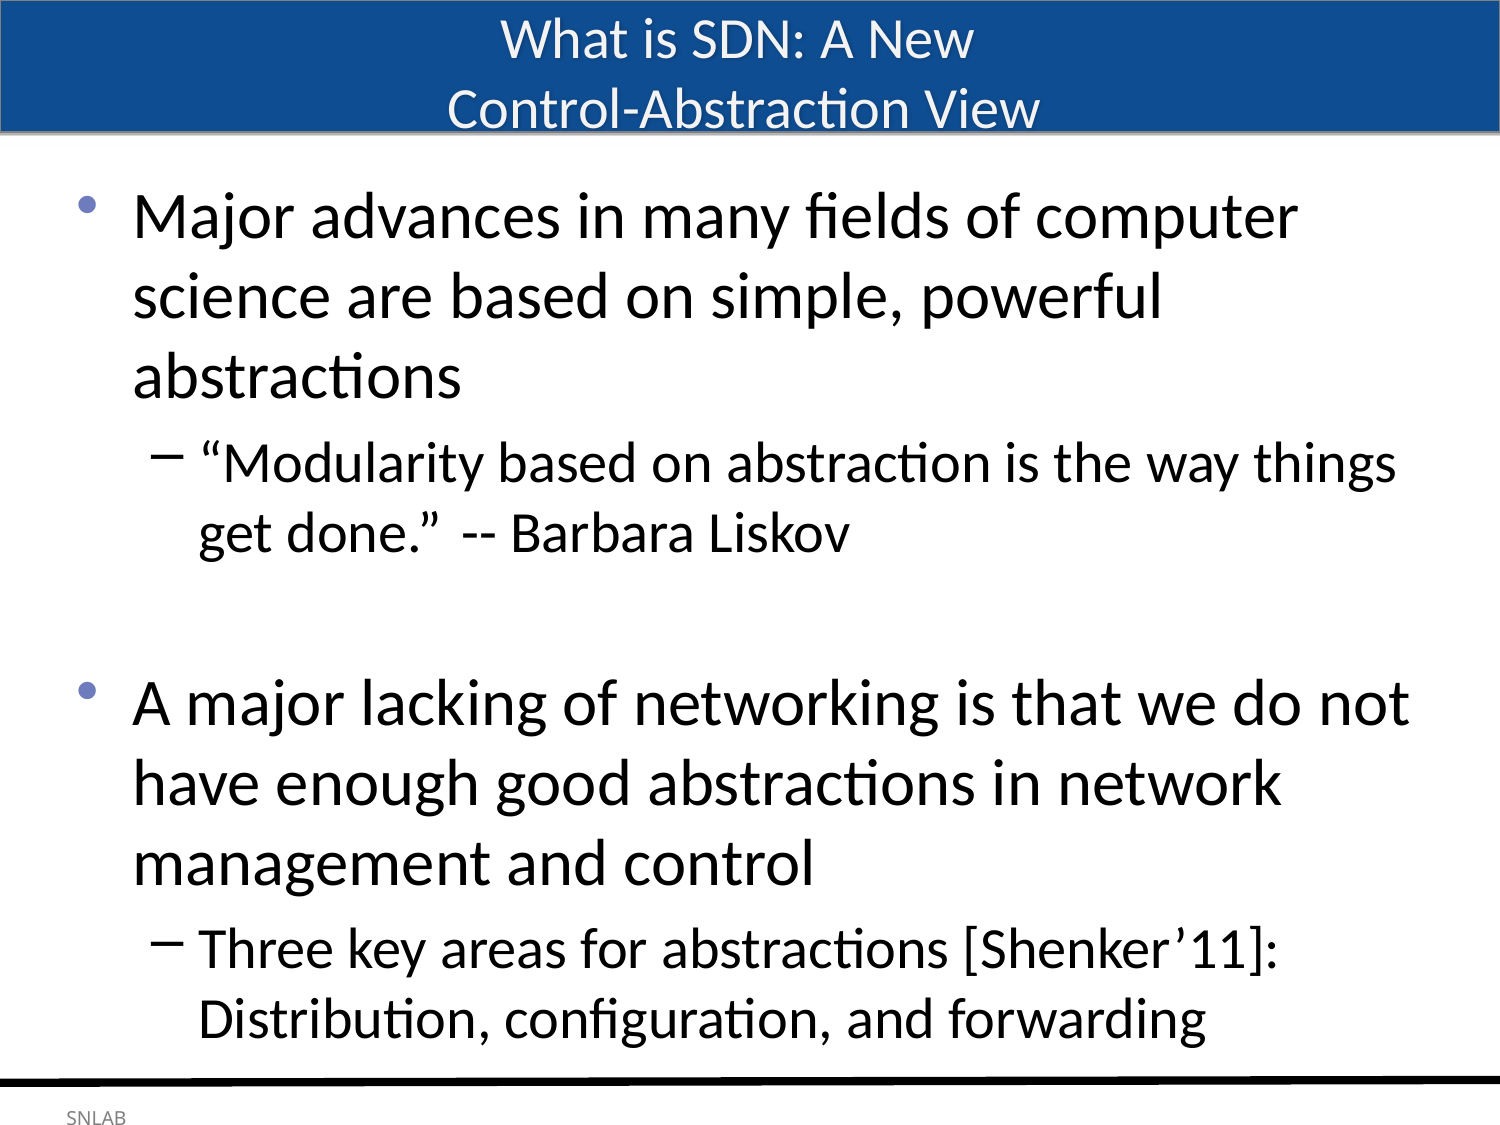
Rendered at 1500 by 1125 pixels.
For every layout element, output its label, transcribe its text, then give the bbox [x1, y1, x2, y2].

picture [0, 1085, 1500, 1125]
title What is SDN: A New Control-Abstraction View [41, 13, 1447, 127]
picture [79, 1114, 86, 1125]
list Major advances in many fields of computer science are based on simple, powerful abstractions “Modularity based on abstraction is the way things get done.” -- Barbara Liskov A major lacking of networking is that we do not have enough good abstractions in network management and control Three key areas for abstractions [Shenker’11]: Distribution, configuration, and forwarding [61, 164, 1481, 1052]
picture [0, 133, 1500, 1078]
